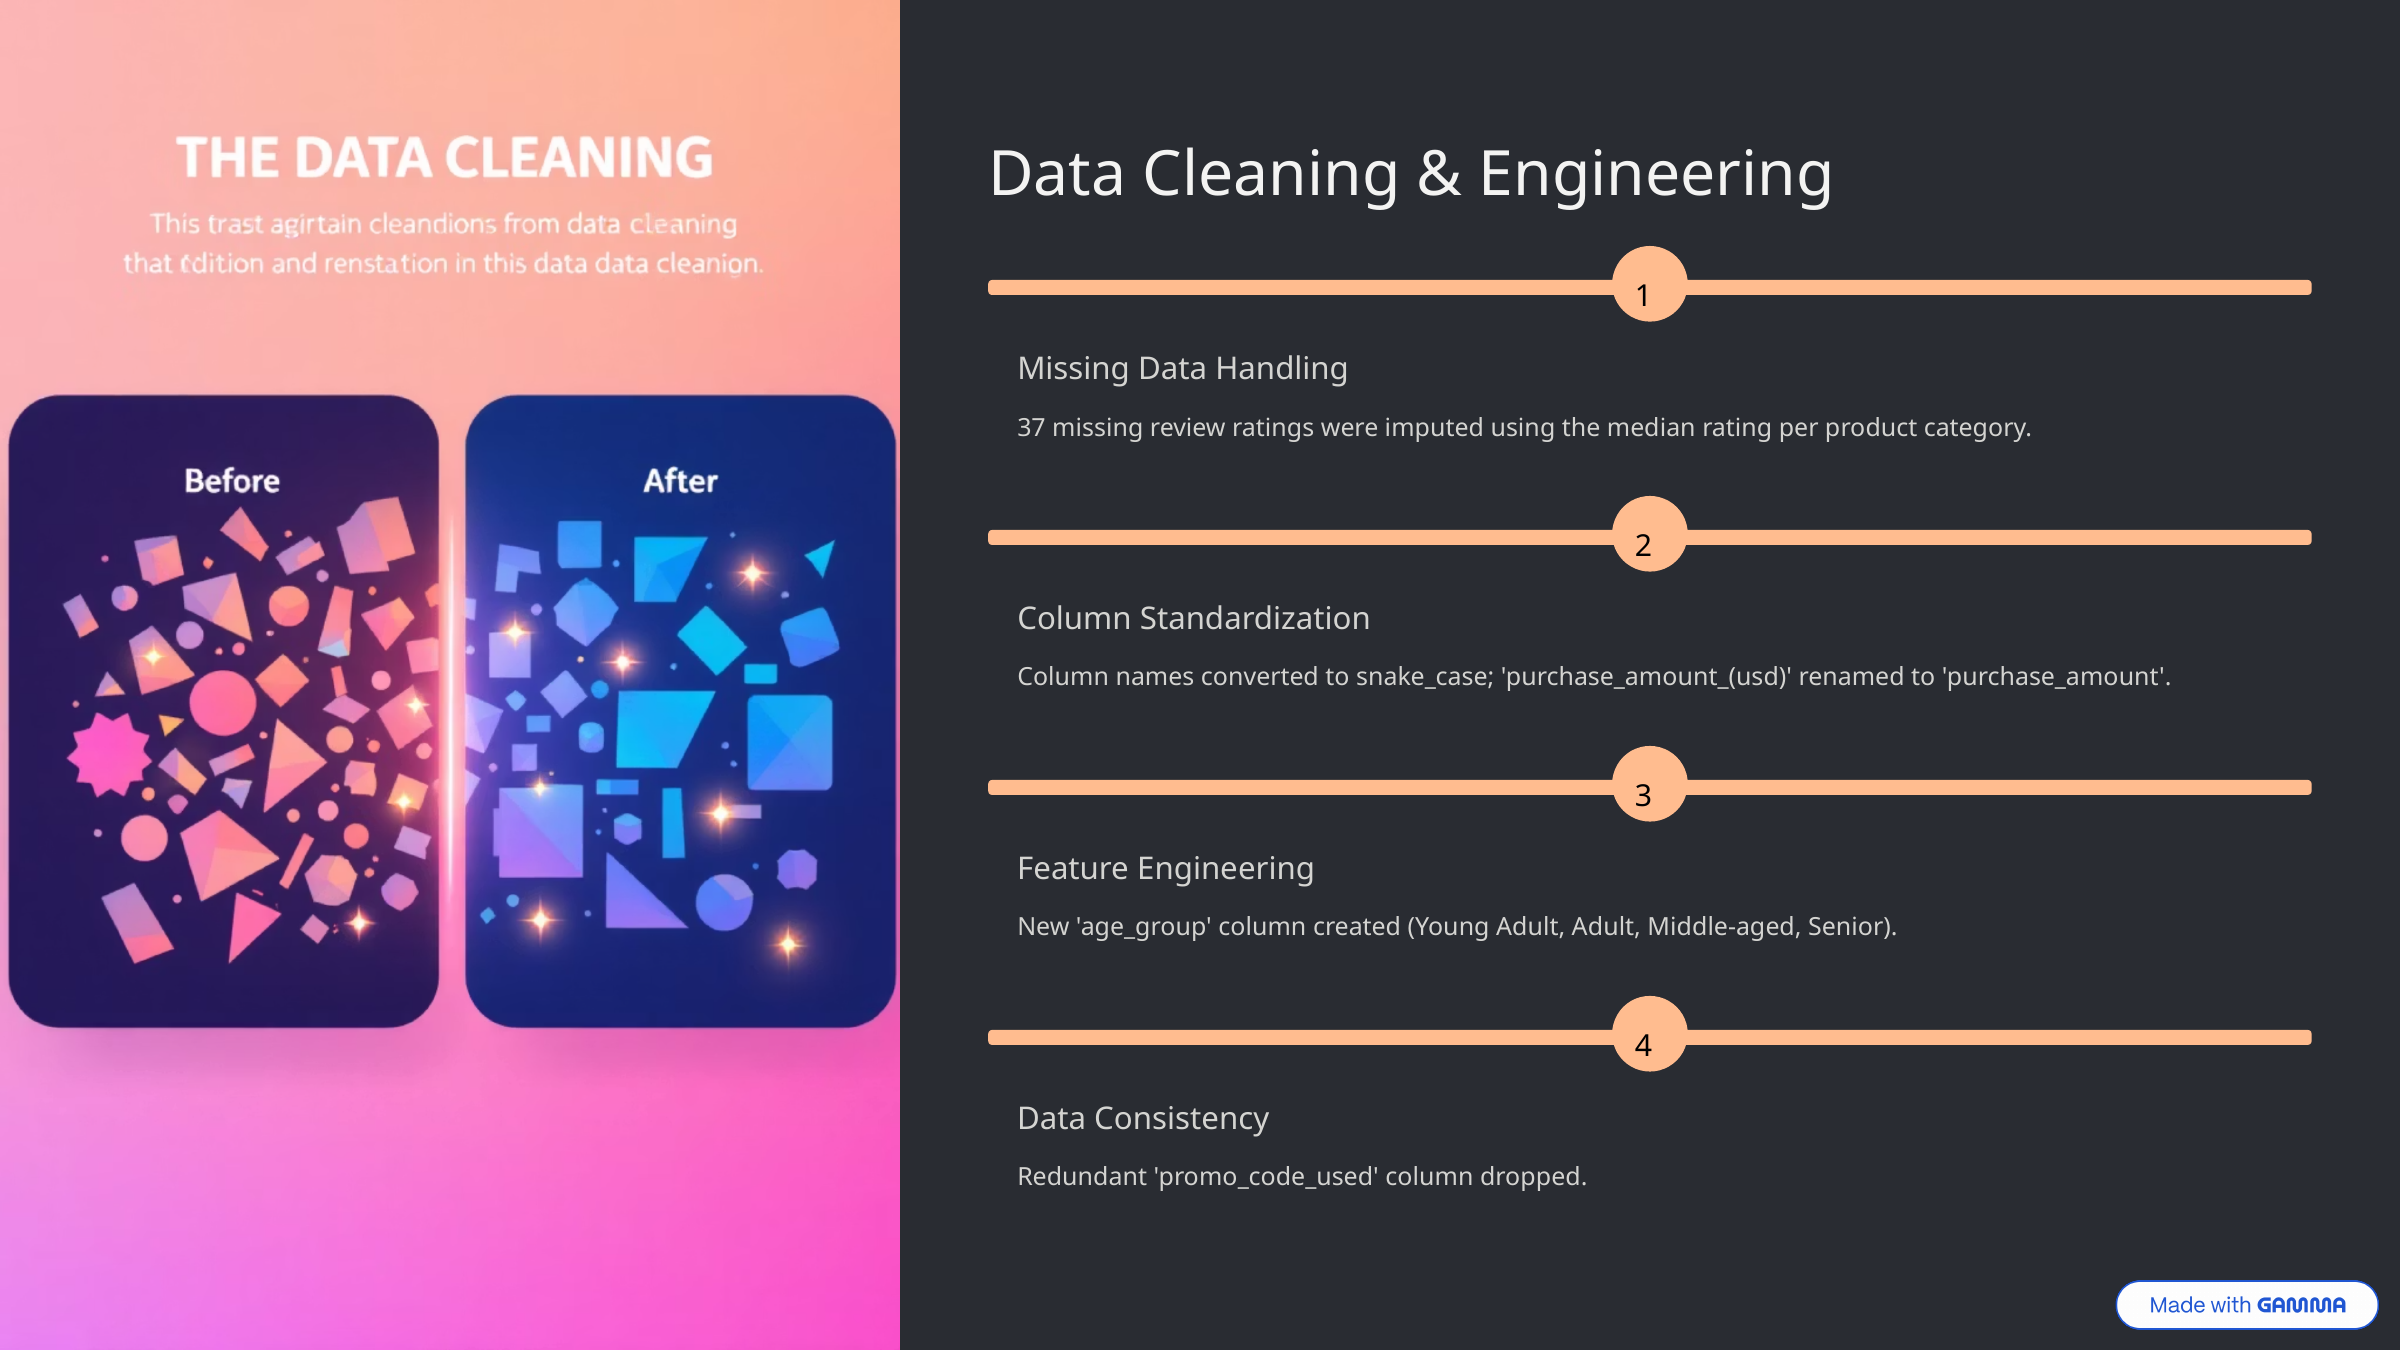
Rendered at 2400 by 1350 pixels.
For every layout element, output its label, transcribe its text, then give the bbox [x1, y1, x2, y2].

text_box Missing Data Handling [1017, 346, 1338, 387]
text_box [1612, 495, 1688, 572]
text_box [1687, 529, 2312, 545]
text_box Data Consistency [1017, 1096, 1333, 1137]
text_box [988, 295, 2312, 471]
text_box 3 [1634, 764, 1666, 803]
text_box [1612, 745, 1688, 822]
text_box Data Cleaning & Engineering [988, 129, 1807, 209]
text_box [1687, 779, 2312, 795]
text_box [1687, 1029, 2312, 1045]
text_box 37 missing review ratings were imputed using the median rating per product category. [1017, 401, 2283, 442]
text_box [988, 779, 1613, 795]
text_box Redundant 'promo_code_used' column dropped. [1017, 1151, 2283, 1192]
picture [2106, 1271, 2389, 1339]
text_box Feature Engineering [1017, 846, 1333, 887]
text_box [988, 529, 1613, 545]
text_box [988, 279, 1613, 295]
text_box Column Standardization [1017, 596, 1365, 637]
text_box 1 [1634, 264, 1666, 303]
text_box New 'age_group' column created (Young Adult, Adult, Middle-aged, Senior). [1017, 901, 2283, 942]
text_box [1687, 279, 2312, 295]
text_box 2 [1634, 514, 1666, 553]
text_box Column names converted to snake_case; 'purchase_amount_(usd)' renamed to 'purchase_amount'. [1017, 651, 2283, 692]
text_box [988, 795, 2312, 971]
text_box [1612, 245, 1688, 322]
text_box [988, 545, 2312, 721]
text_box [988, 1029, 1613, 1045]
text_box 4 [1634, 1014, 1666, 1053]
text_box [1612, 995, 1688, 1072]
picture [0, 0, 900, 1350]
text_box [988, 1045, 2312, 1221]
